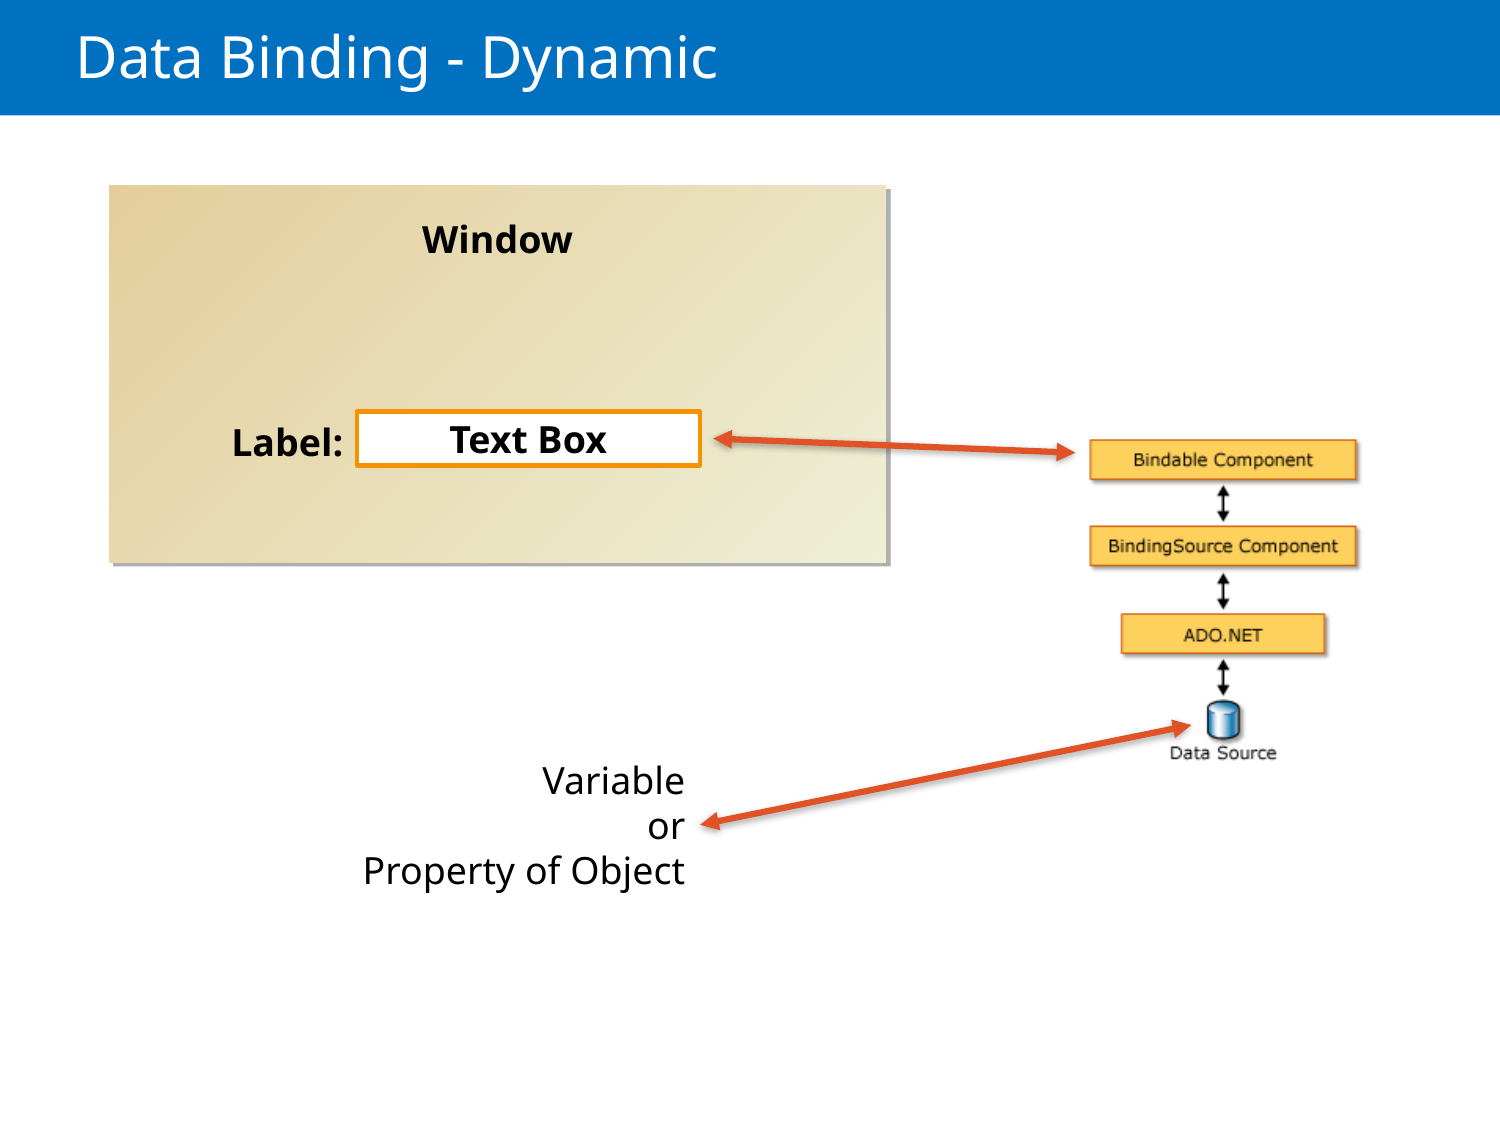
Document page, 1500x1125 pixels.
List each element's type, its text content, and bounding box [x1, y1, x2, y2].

text_box Window [109, 185, 886, 563]
text_box Text Box [355, 409, 702, 468]
picture [1088, 438, 1366, 764]
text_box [712, 724, 1192, 826]
title Data Binding - Dynamic [75, 0, 1351, 122]
text_box Label: [216, 411, 359, 472]
text_box Variable or Property of Object [347, 749, 701, 900]
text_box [712, 438, 1076, 453]
